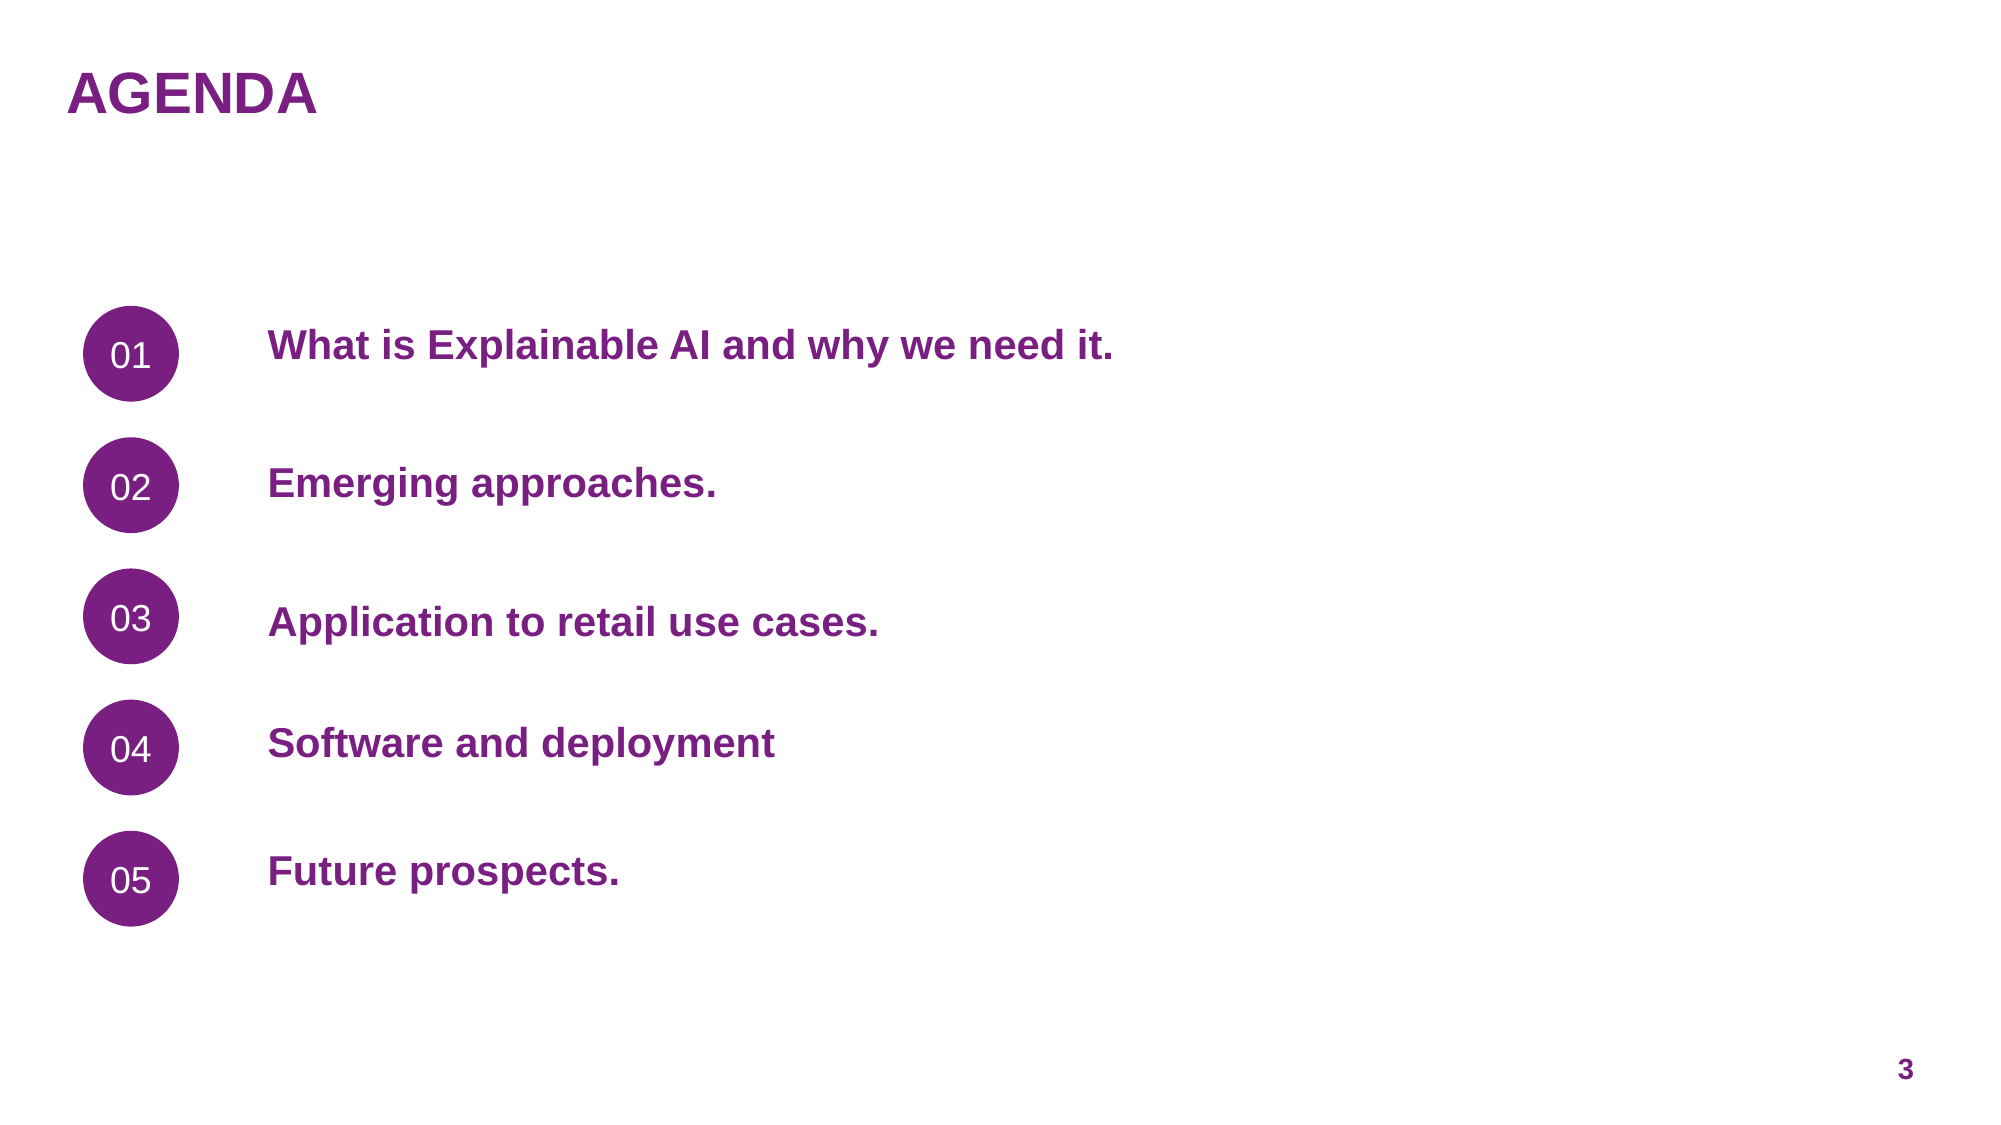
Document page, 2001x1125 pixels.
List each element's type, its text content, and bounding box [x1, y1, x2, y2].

text_box Emerging approaches. [267, 456, 1616, 527]
title Agenda [66, 43, 1929, 126]
text_box Future prospects. [267, 843, 1616, 914]
text_box Application to retail use cases. [267, 594, 1616, 665]
text_box 03 [80, 566, 181, 667]
text_box 02 [80, 435, 181, 536]
slide_number 3 [1897, 1053, 1953, 1086]
text_box Software and deployment [267, 715, 1616, 786]
text_box What is Explainable AI and why we need it. [267, 318, 1616, 389]
text_box 01 [80, 303, 181, 404]
text_box 05 [80, 828, 181, 929]
text_box 04 [80, 697, 181, 798]
